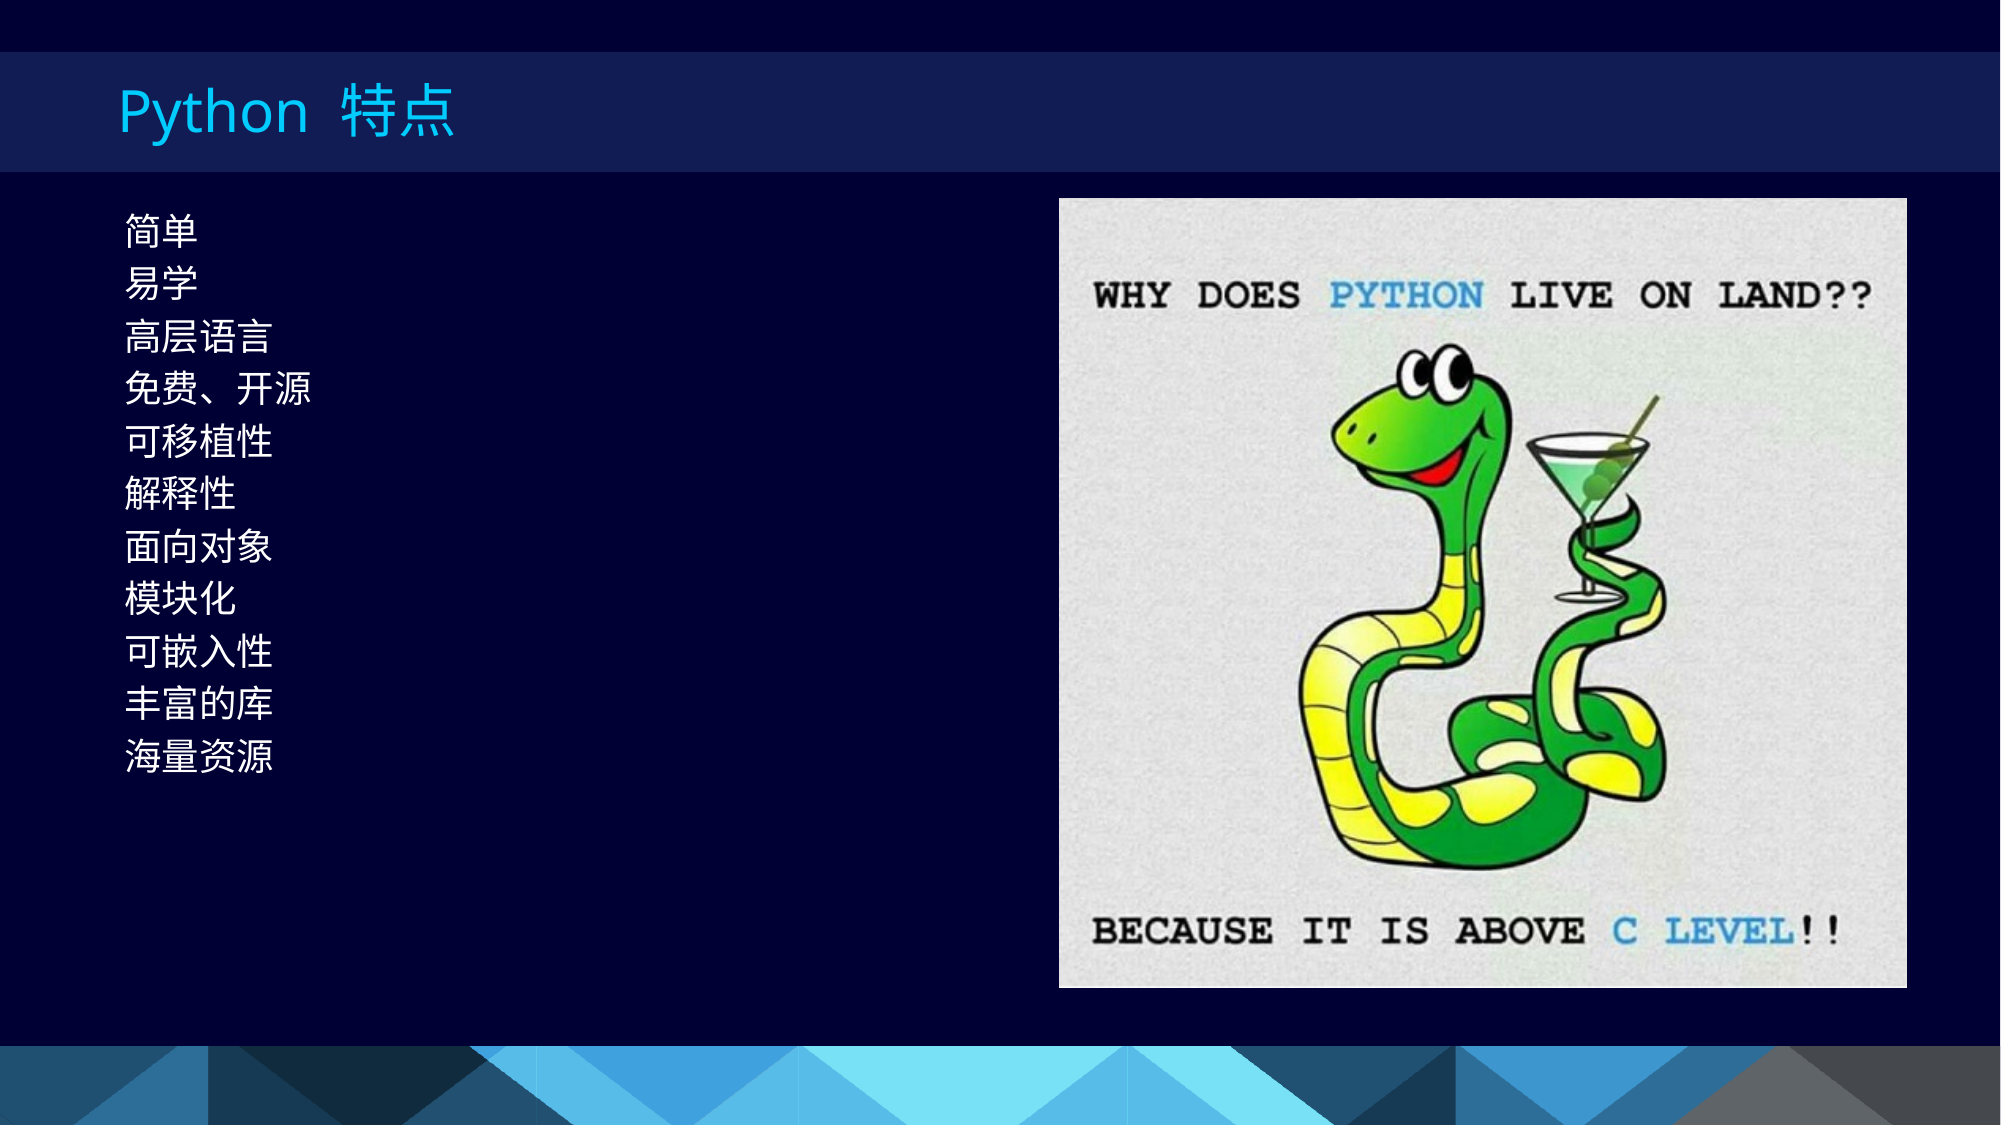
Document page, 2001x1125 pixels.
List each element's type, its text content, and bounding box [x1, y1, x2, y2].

text_box [109, 241, 654, 461]
list 简单 易学 高层语言 免费、开源 可移植性 解释性 面向对象 模块化 可嵌入性 丰富的库 海量资源 [109, 200, 1055, 988]
picture [0, 0, 2001, 1125]
title Python 特点 [102, 66, 1882, 154]
